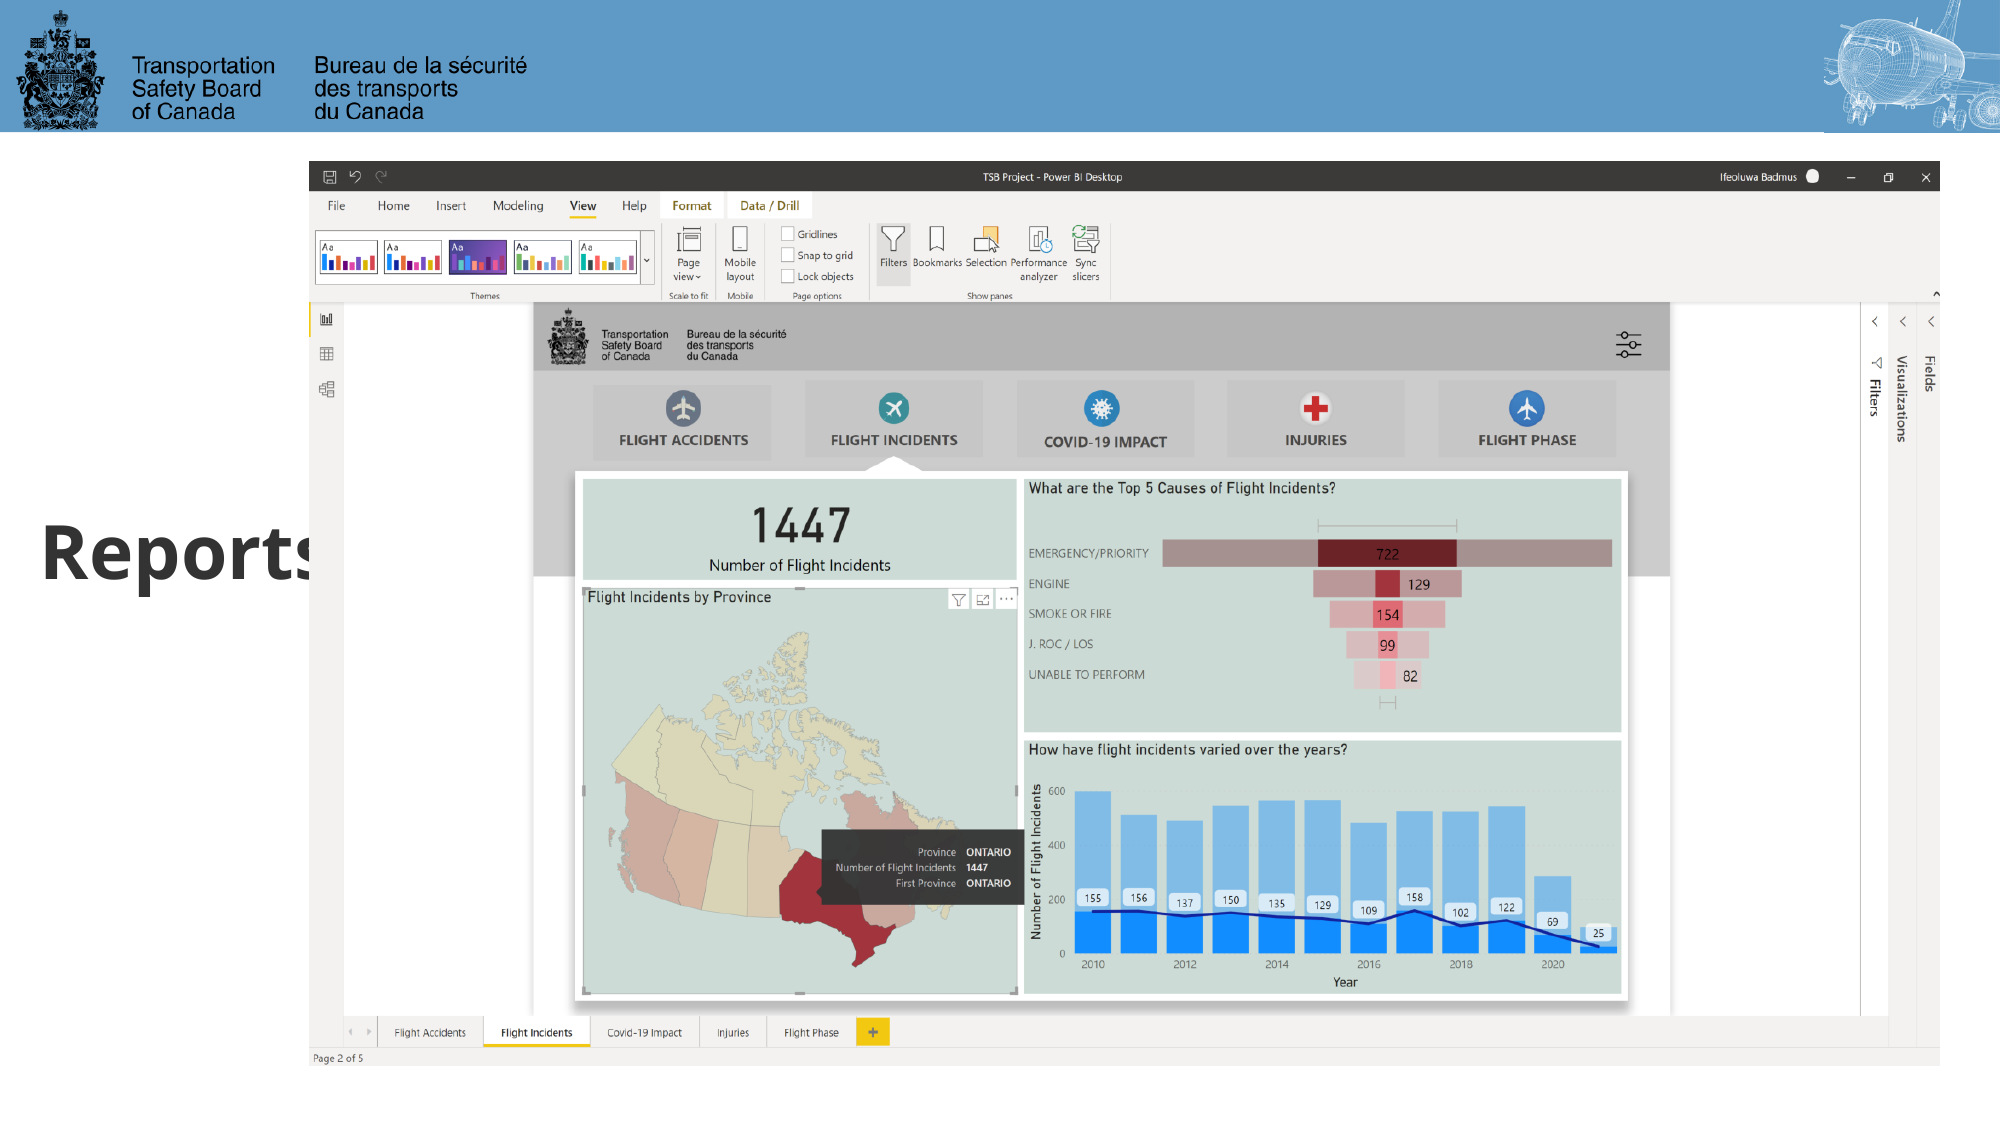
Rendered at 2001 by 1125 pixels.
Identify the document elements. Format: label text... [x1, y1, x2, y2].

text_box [0, 0, 2000, 133]
picture [12, 7, 544, 133]
picture [309, 161, 1940, 1066]
list Reports [0, 442, 309, 668]
